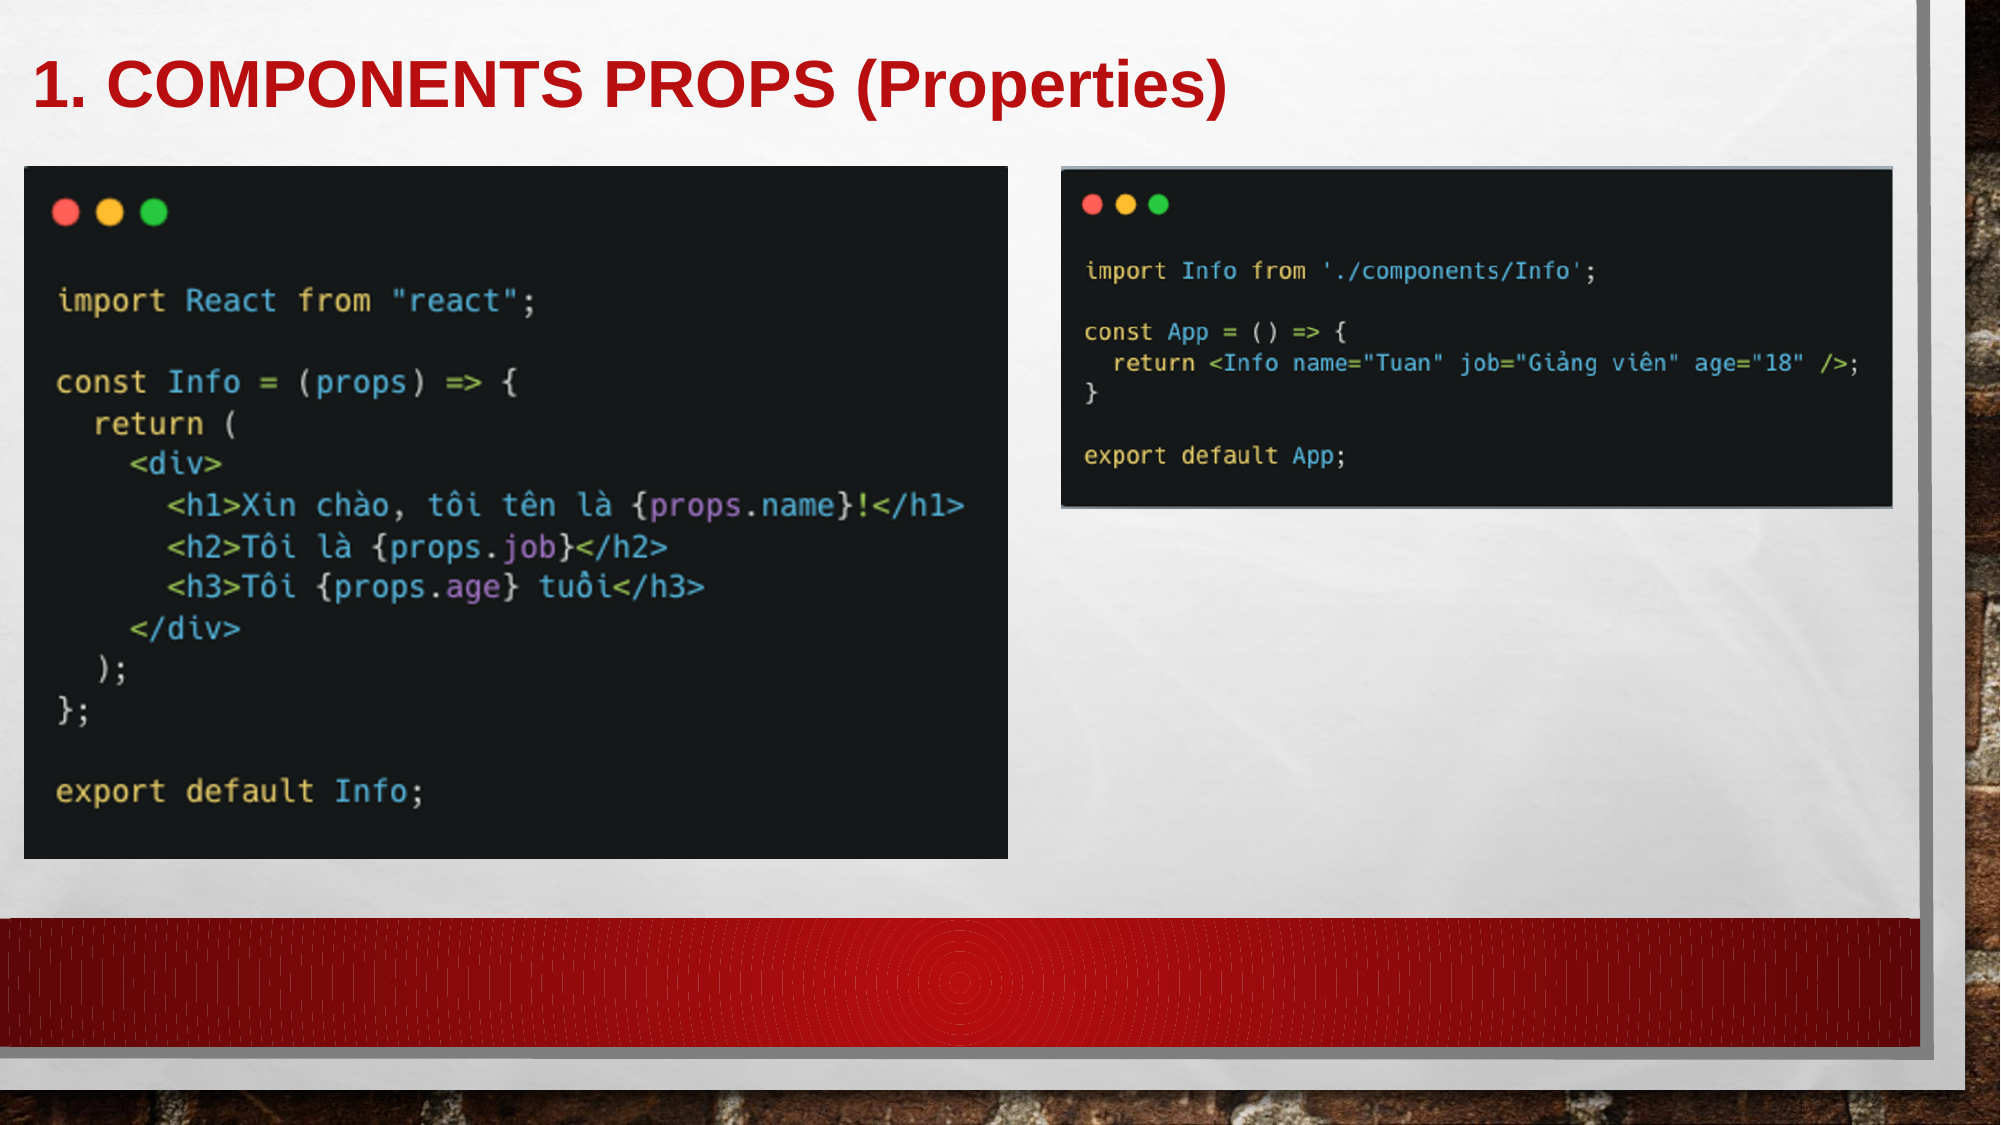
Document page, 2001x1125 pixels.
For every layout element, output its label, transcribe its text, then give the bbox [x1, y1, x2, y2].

title 1. COMPONENTS PROPS (Properties) [17, 29, 1724, 142]
picture [0, 0, 1919, 918]
picture [0, 0, 2001, 1125]
